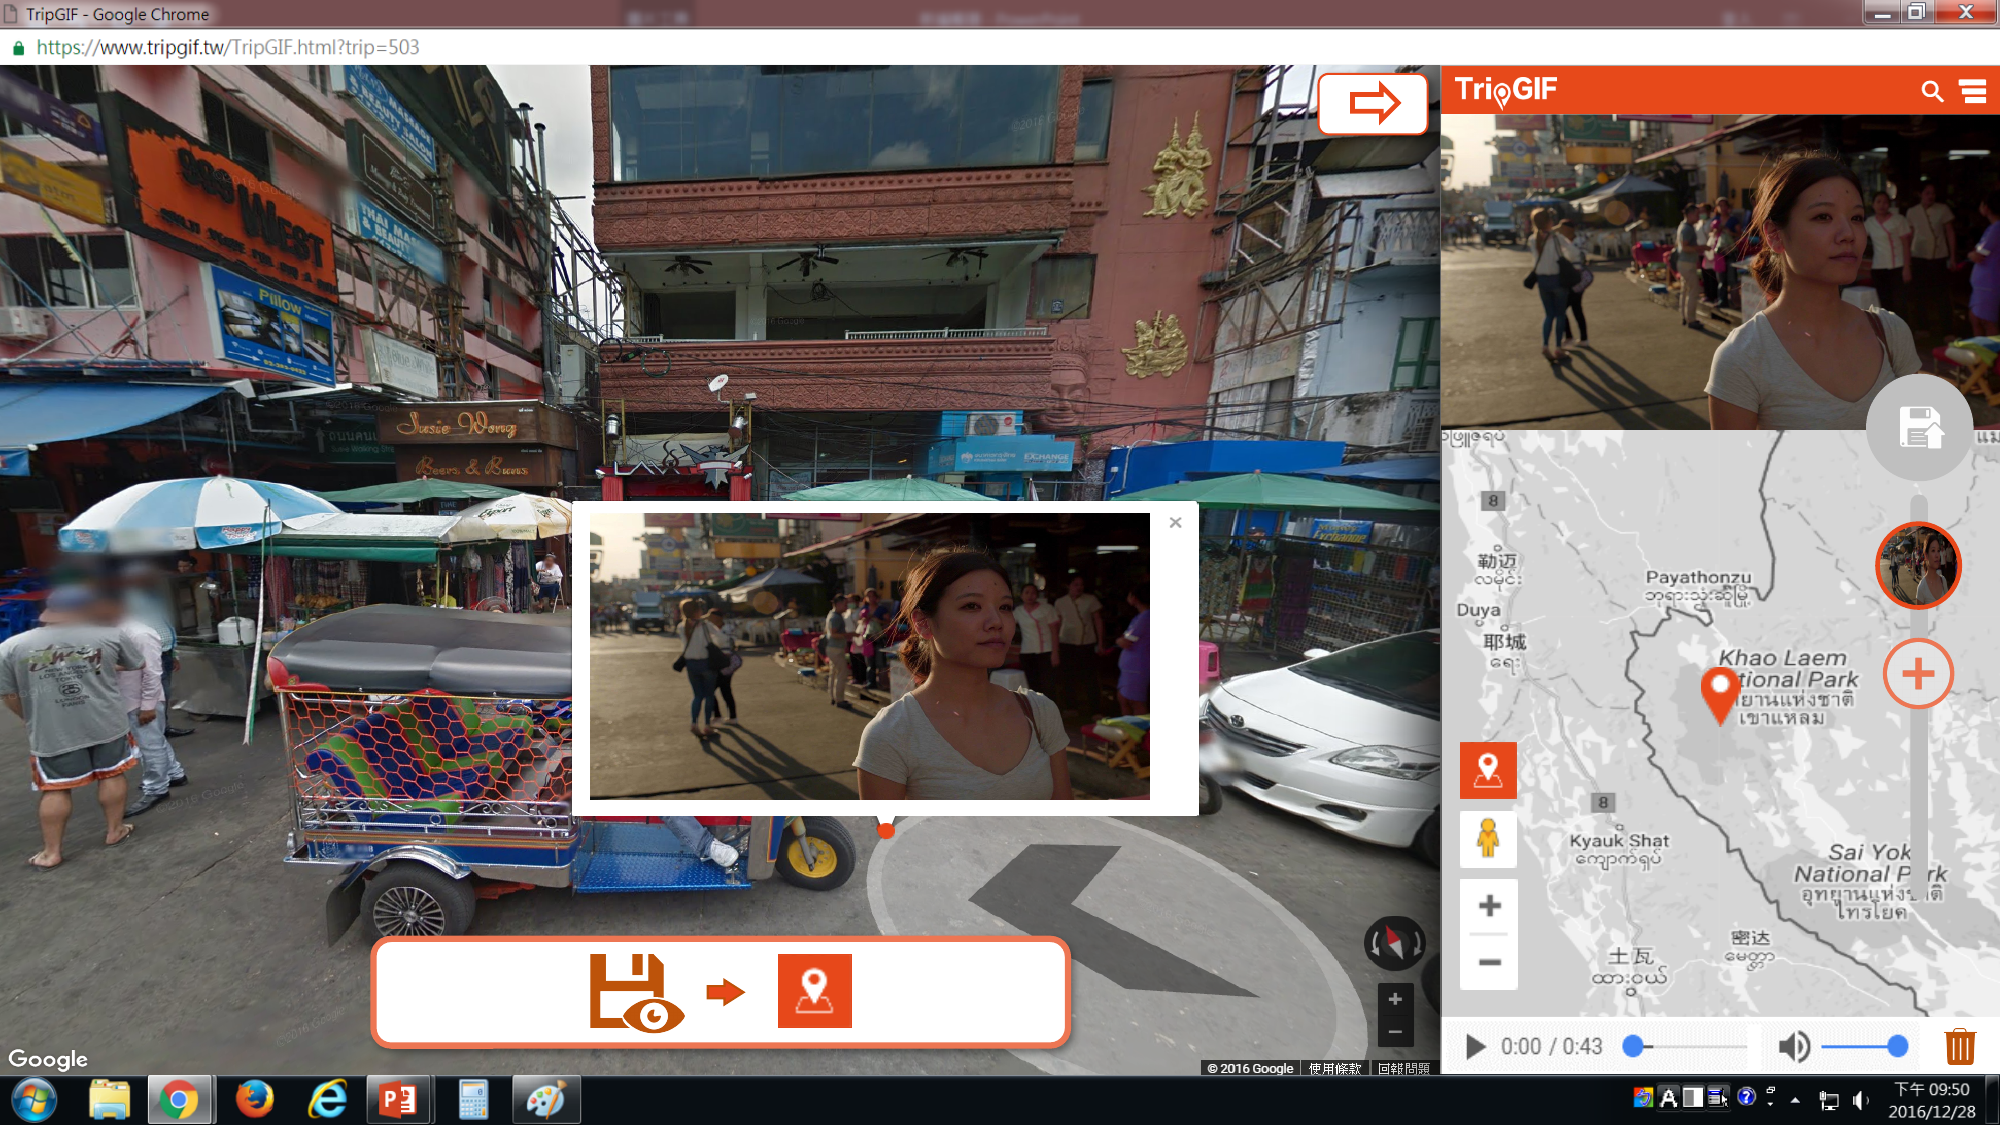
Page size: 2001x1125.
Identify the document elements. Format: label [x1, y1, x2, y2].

picture [1919, 78, 1945, 103]
text_box [1441, 1016, 2000, 1074]
text_box [1958, 79, 1987, 104]
text_box [1882, 637, 1955, 710]
text_box [1442, 66, 2000, 114]
picture [1444, 73, 1562, 113]
text_box [1866, 373, 1974, 482]
picture [0, 0, 2000, 1125]
text_box [373, 938, 1068, 1047]
text_box [1700, 667, 1741, 727]
